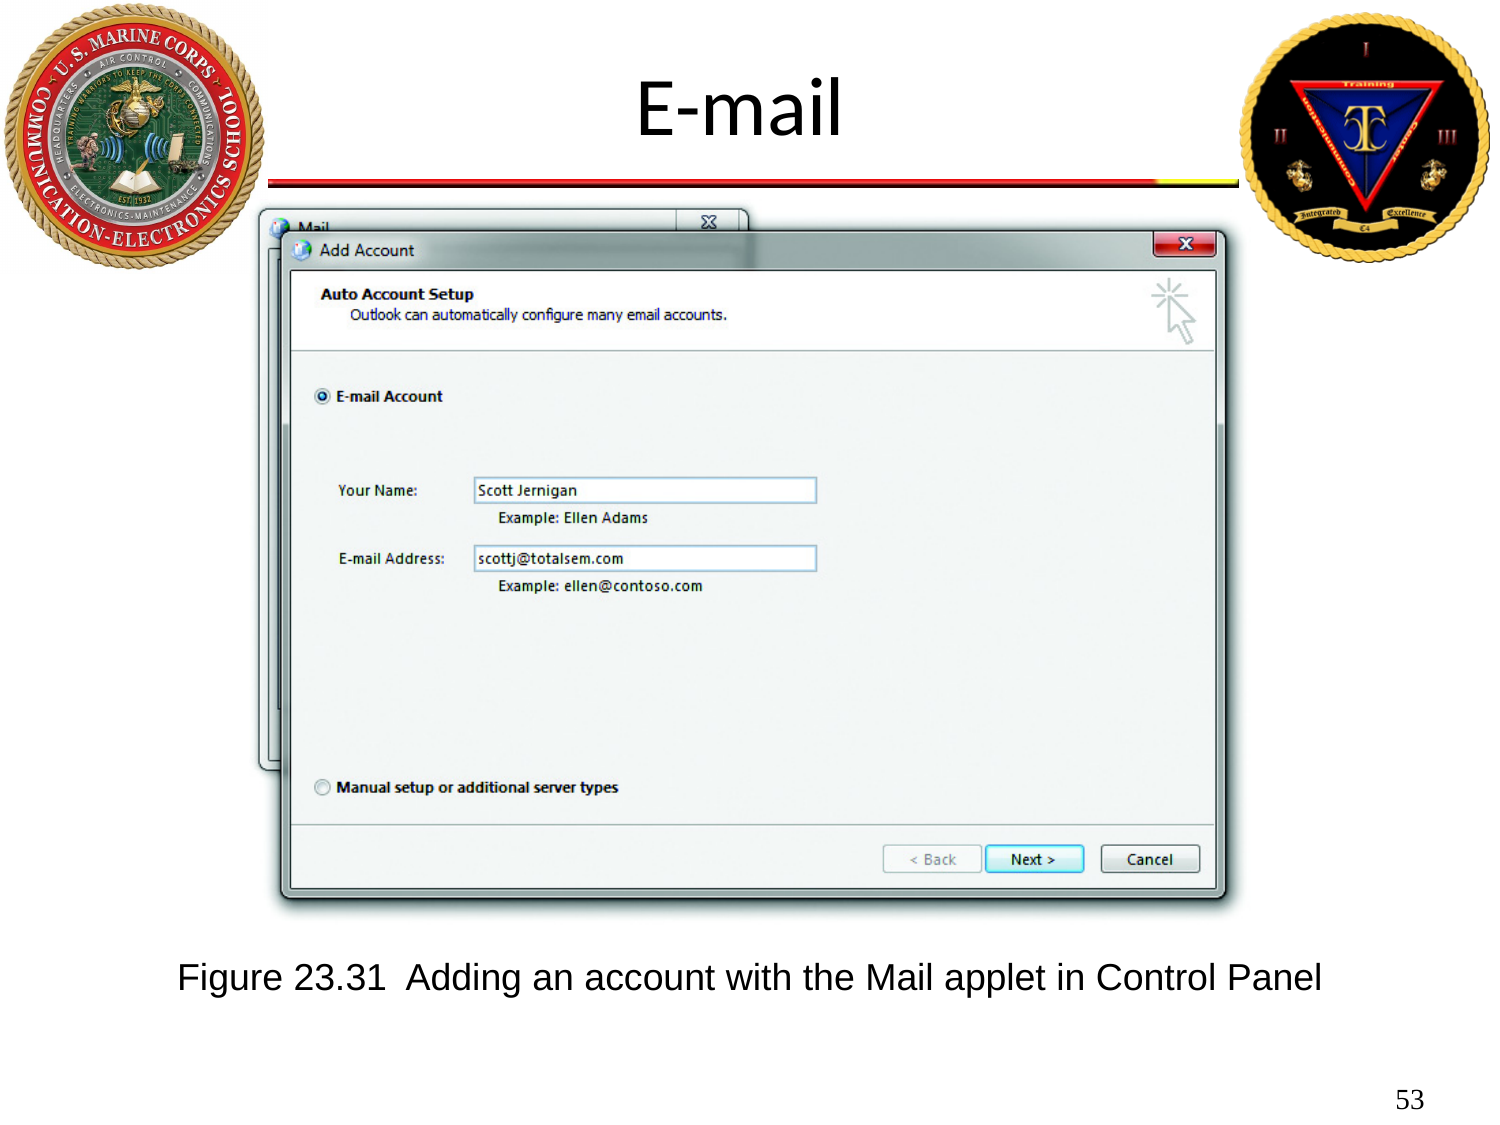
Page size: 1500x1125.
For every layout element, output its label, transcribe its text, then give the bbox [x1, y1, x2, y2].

title E-mail [75, 45, 1425, 233]
text_box Figure 23.31 Adding an account with the Mail applet in Control Panel [162, 949, 1338, 1007]
picture [0, 0, 1490, 926]
